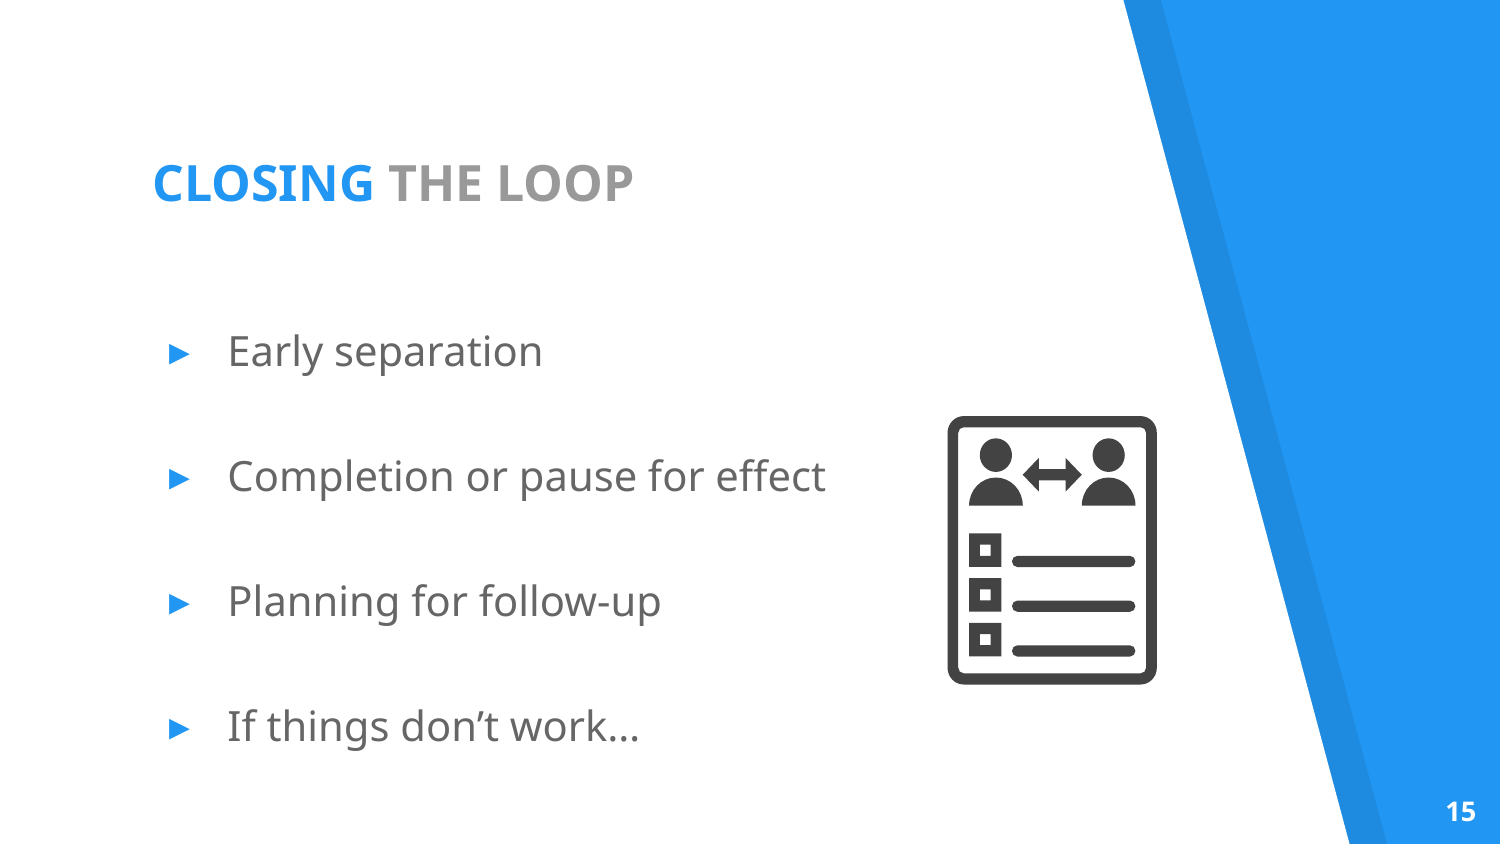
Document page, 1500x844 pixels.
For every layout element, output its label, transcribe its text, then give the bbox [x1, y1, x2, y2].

list Early separation Completion or pause for effect Planning for follow-up If things don’t work… [137, 246, 1011, 617]
title CLOSING THE LOOP [137, 146, 1011, 227]
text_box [947, 415, 1158, 685]
slide_number 15 [1401, 779, 1492, 844]
